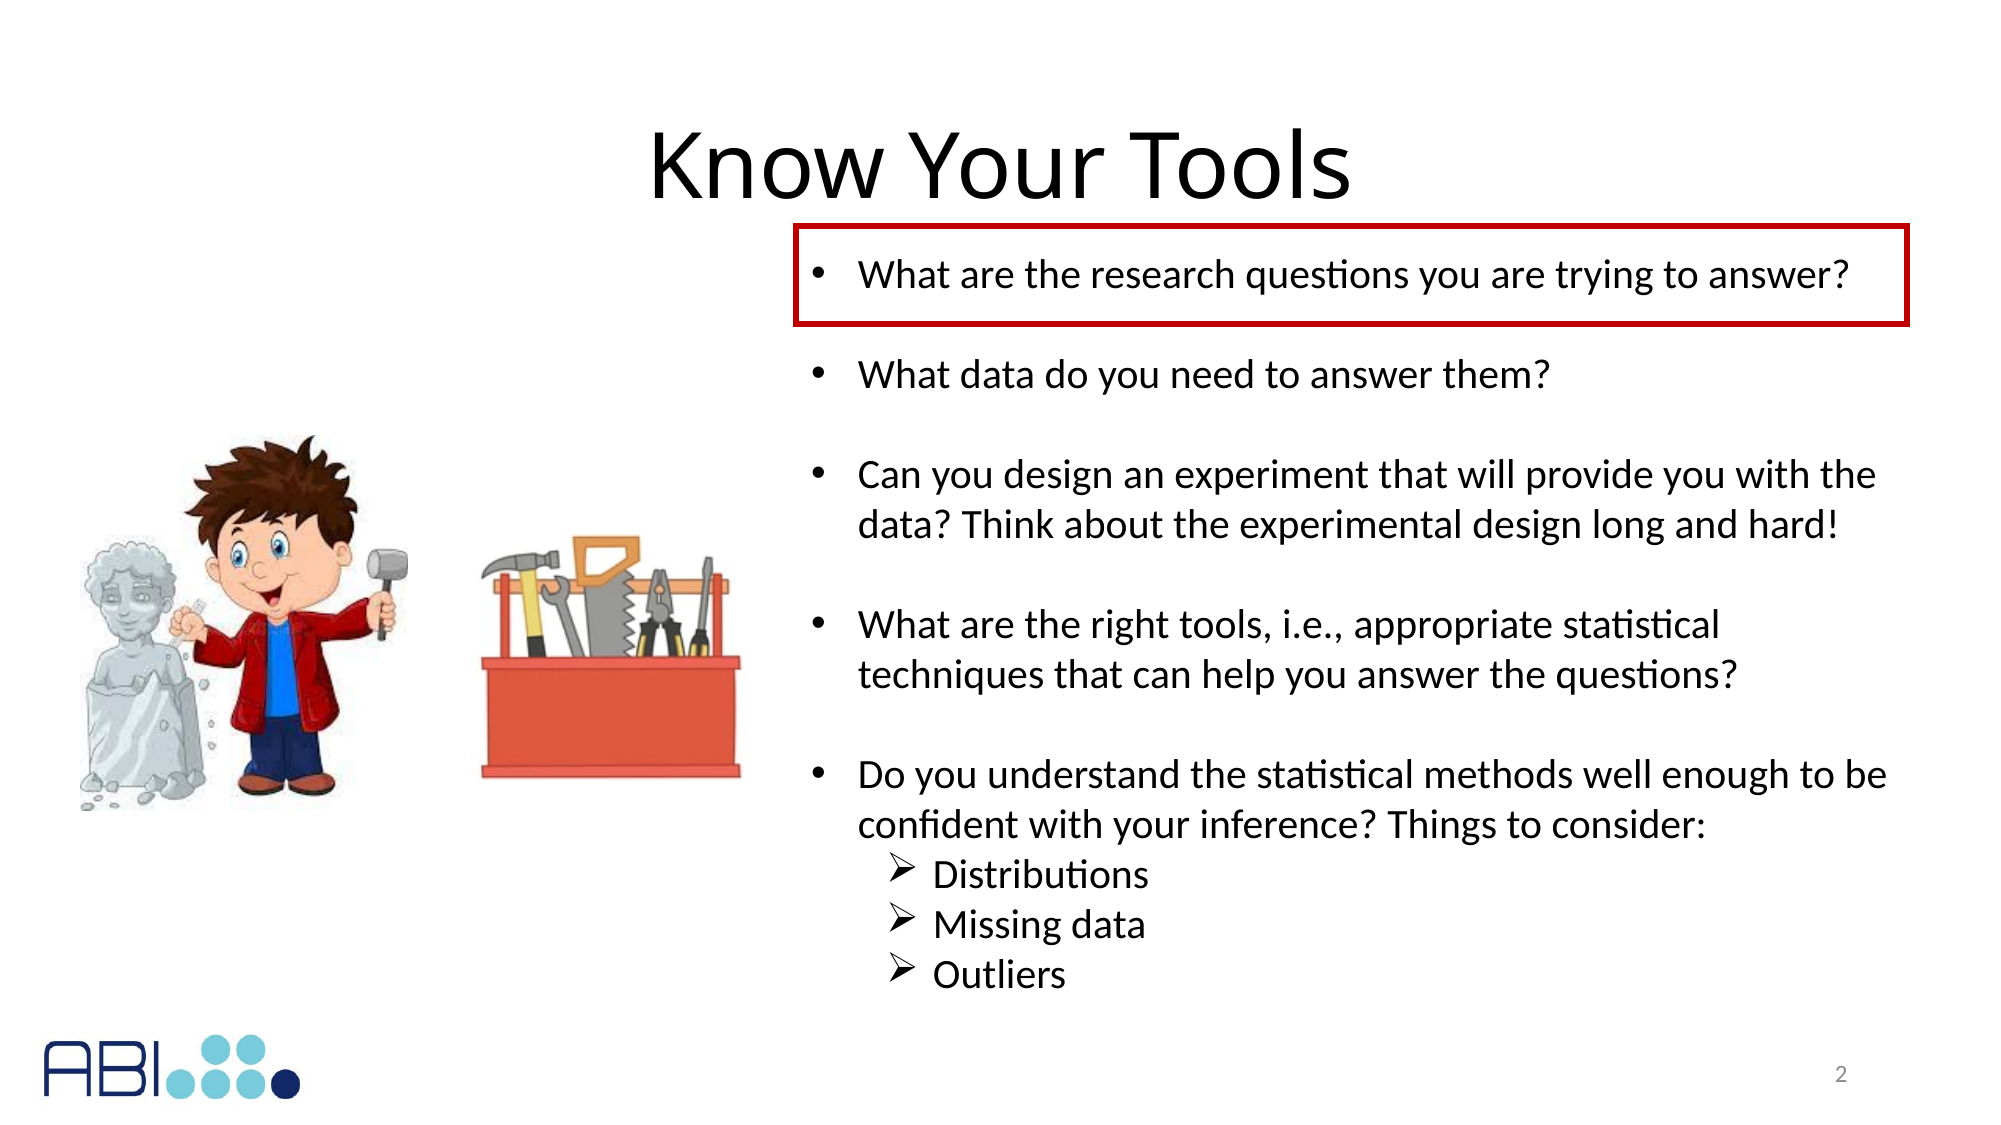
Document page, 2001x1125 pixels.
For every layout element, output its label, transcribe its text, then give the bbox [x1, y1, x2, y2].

picture [30, 1018, 306, 1109]
text_box What are the research questions you are trying to answer? What data do you need to answer them? Can you design an experiment that will provide you with the data? Think about the experimental design long and hard! What are the right tools, i.e., appropriate statistical techniques that can help you answer the questions? Do you understand the statistical methods well enough to be confident with your inference? Things to consider: Distributions Missing data Outliers [796, 325, 1907, 1005]
picture [80, 435, 815, 811]
title Know Your Tools [137, 59, 1863, 278]
slide_number 2 [1412, 1042, 1863, 1103]
text_box [795, 225, 1908, 325]
